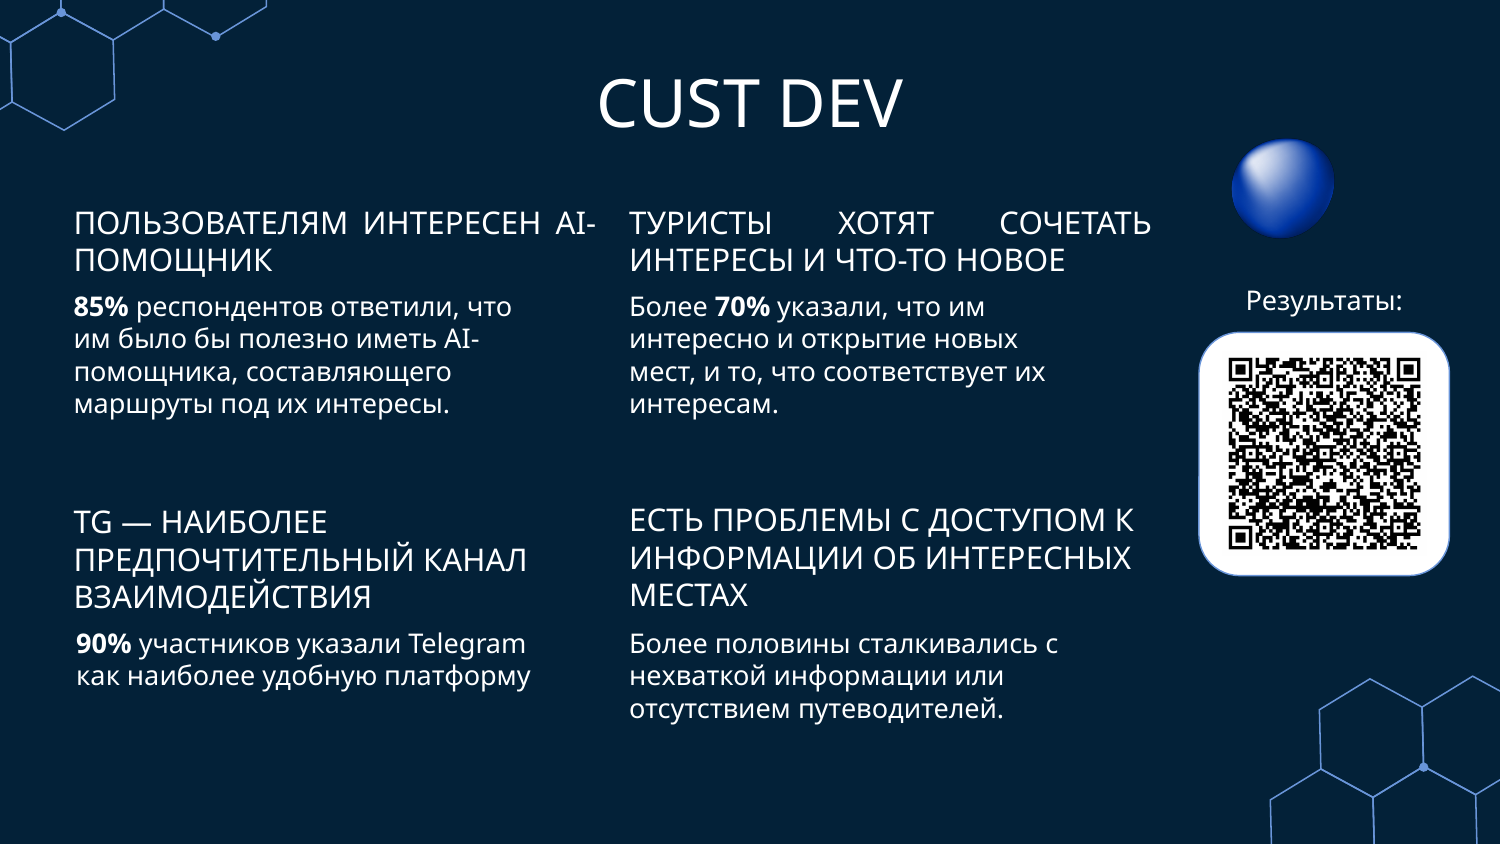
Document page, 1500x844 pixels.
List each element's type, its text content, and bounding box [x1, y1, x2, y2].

subtitle Более половины сталкивались с нехваткой информации или отсутствием путеводителей. [614, 611, 1156, 775]
picture [1218, 124, 1351, 252]
subtitle TG — НАИБОЛЕЕ ПРЕДПОЧТИТЕЛЬНЫЙ КАНАЛ ВЗАИМОДЕЙСТВИЯ [58, 501, 612, 630]
subtitle Более 70% указали, что им интересно и открытие новых мест, и то, что соответствует их интересам. [614, 274, 1073, 438]
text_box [1198, 332, 1450, 576]
subtitle ПОЛЬЗОВАТЕЛЯМ ИНТЕРЕСЕН AI-ПОМОЩНИК [58, 198, 612, 293]
subtitle ЕСТЬ ПРОБЛЕМЫ С ДОСТУПОМ К ИНФОРМАЦИИ ОБ ИНТЕРЕСНЫХ МЕСТАХ [614, 500, 1168, 628]
title CUST DEV [118, 45, 1382, 140]
subtitle Результаты: [1198, 268, 1450, 327]
subtitle 85% респондентов ответили, что им было бы полезно иметь AI-помощника, составляющего маршруты под их интересы. [58, 274, 566, 438]
subtitle ТУРИСТЫ ХОТЯТ СОЧЕТАТЬ ИНТЕРЕСЫ И ЧТО-ТО НОВОЕ [614, 198, 1168, 293]
subtitle 90% участников указали Telegram как наиболее удобную платформу [61, 611, 553, 724]
